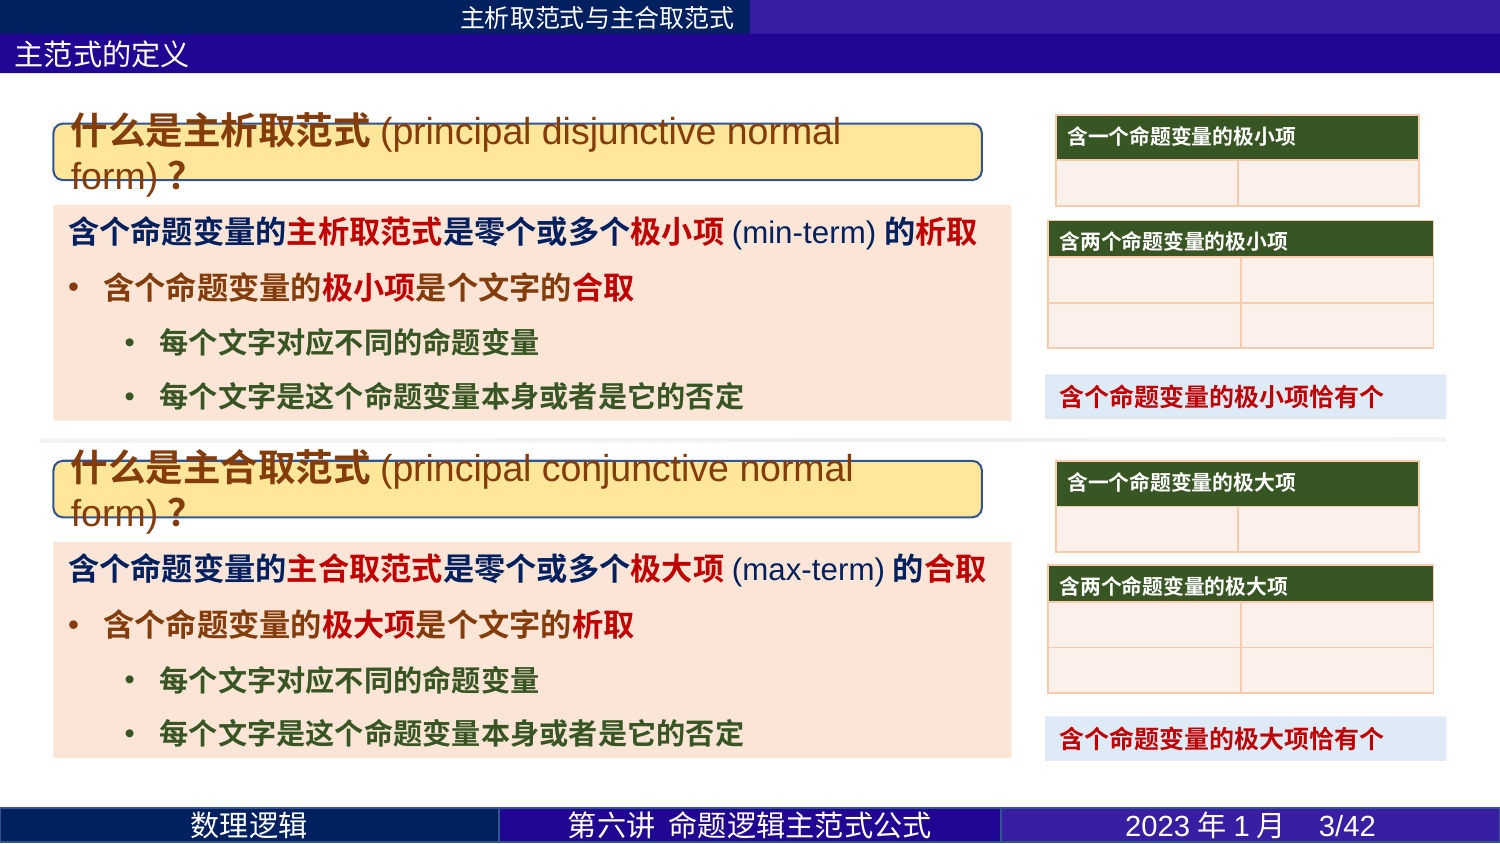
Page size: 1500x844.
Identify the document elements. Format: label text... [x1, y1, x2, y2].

text_box 数理逻辑 [0, 807, 498, 843]
text_box 什么是主合取范式(principal conjunctive normal form)？ [52, 459, 983, 519]
text_box 2023年1月 3/42 [1000, 807, 1500, 843]
text_box 什么是主析取范式(principal disjunctive normal form)？ [52, 122, 983, 182]
text_box 第六讲 命题逻辑主范式公式 [498, 807, 1000, 843]
text_box 主范式的定义 [0, 33, 1500, 74]
text_box 主析取范式与主合取范式 [0, 0, 749, 33]
text_box [749, 0, 1500, 33]
